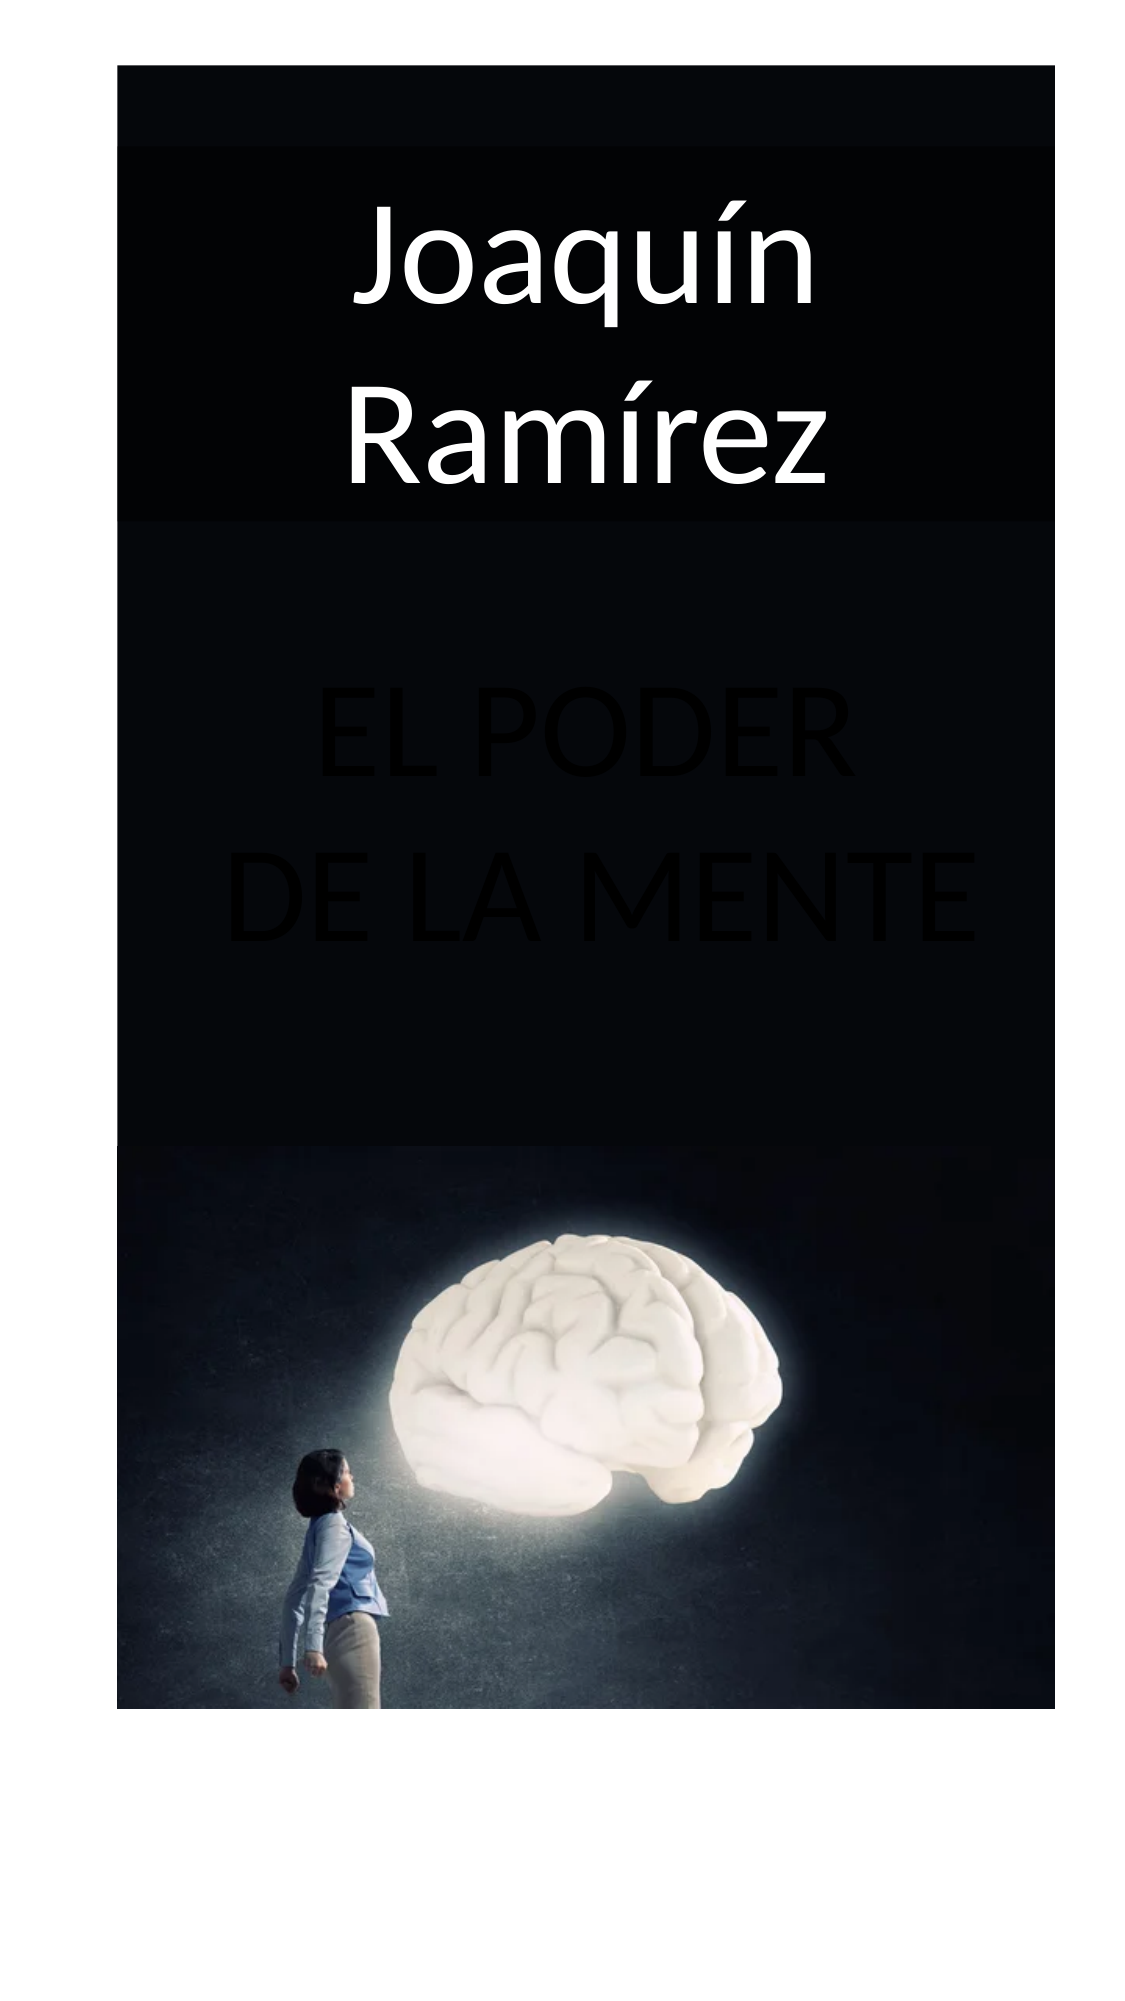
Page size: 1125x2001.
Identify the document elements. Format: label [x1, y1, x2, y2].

text_box [117, 65, 1055, 1709]
